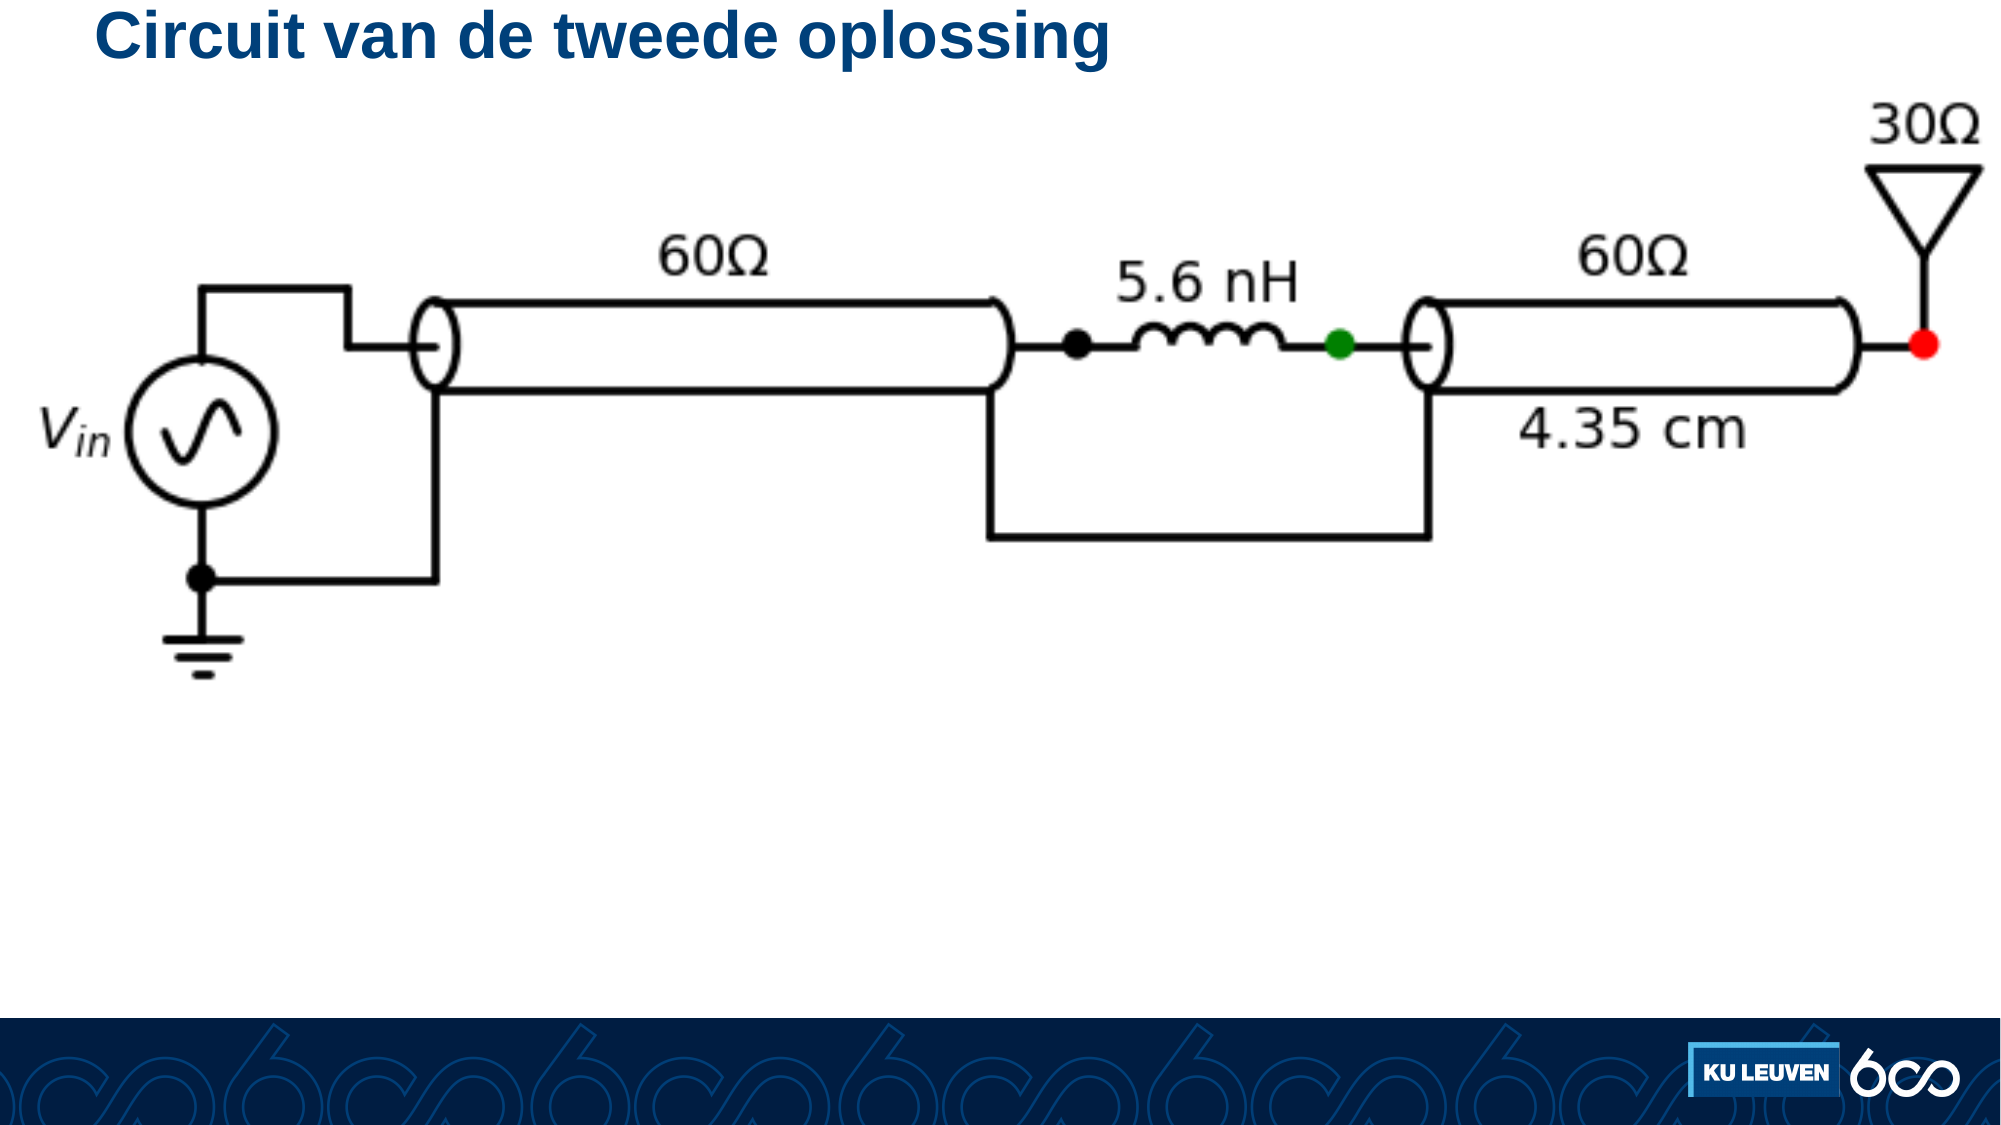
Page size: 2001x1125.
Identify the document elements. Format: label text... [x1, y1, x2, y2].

picture [0, 92, 2000, 692]
title Circuit van de tweede oplossing [94, 0, 1906, 92]
picture [0, 1018, 2001, 1125]
